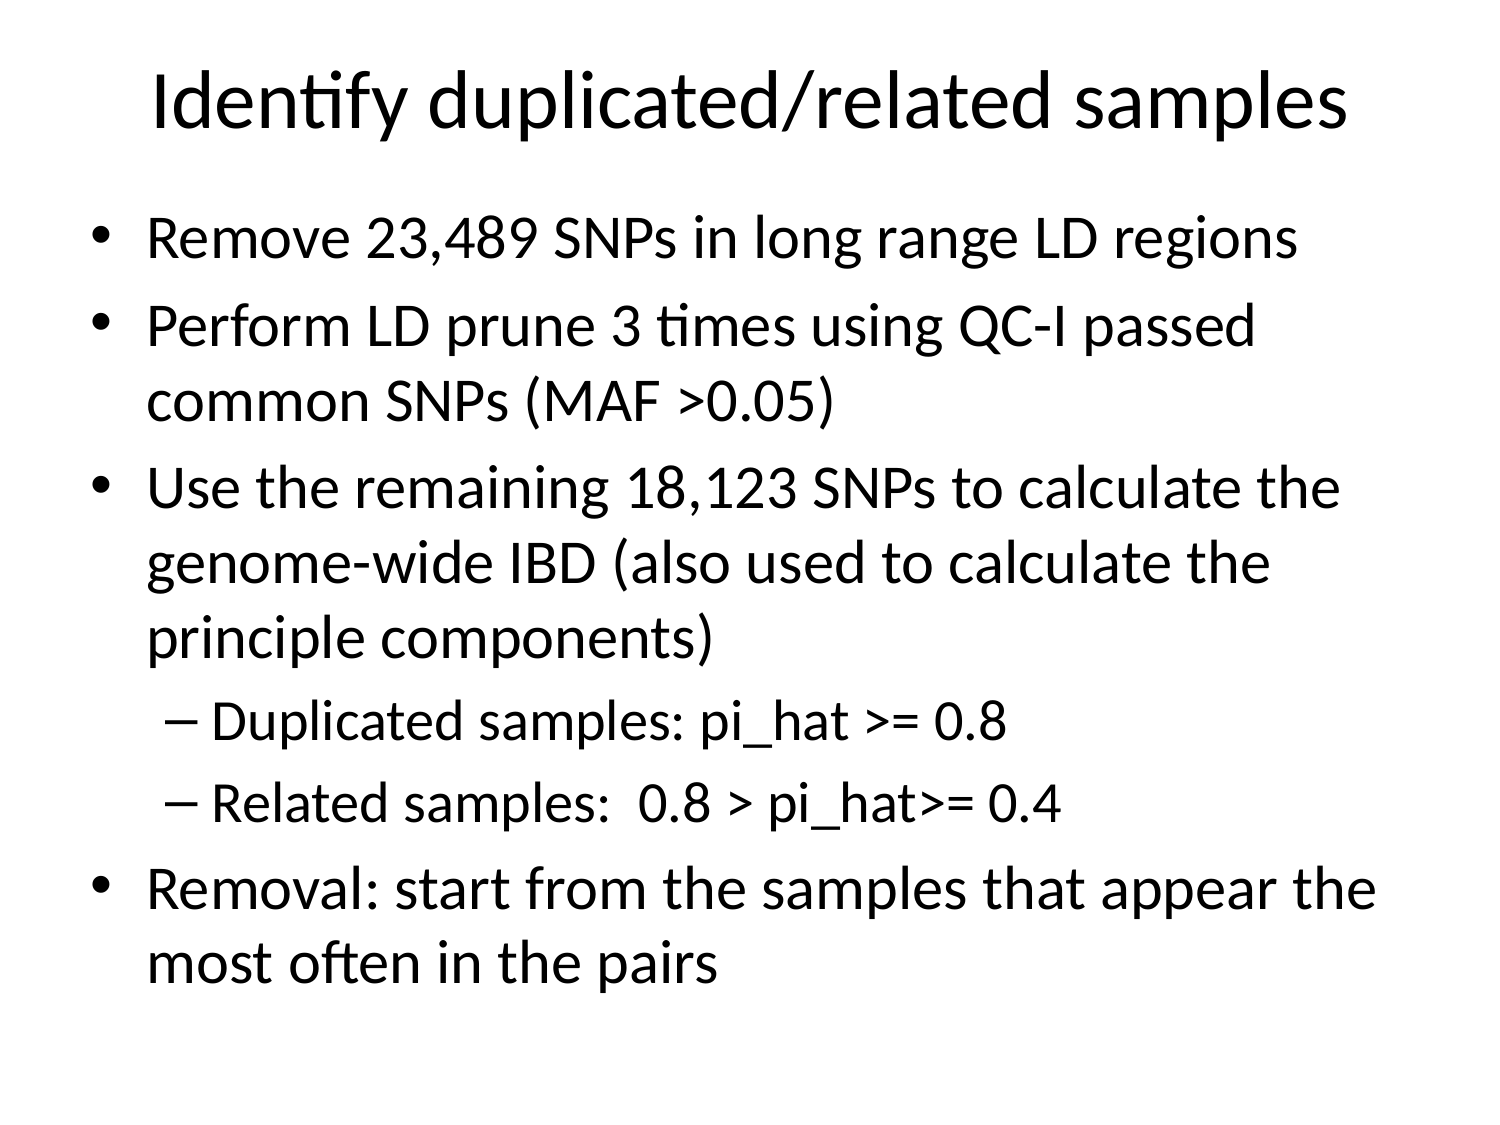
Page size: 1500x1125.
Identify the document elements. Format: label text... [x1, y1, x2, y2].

title Identify duplicated/related samples [75, 1, 1425, 188]
list Remove 23,489 SNPs in long range LD regions Perform LD prune 3 times using QC-I passed common SNPs (MAF >0.05) Use the remaining 18,123 SNPs to calculate the genome-wide IBD (also used to calculate the principle components) Duplicated samples: pi_hat >= 0.8 Related samples: 0.8 > pi_hat>= 0.4 Removal: start from the samples that appear the most often in the pairs [75, 188, 1425, 1061]
